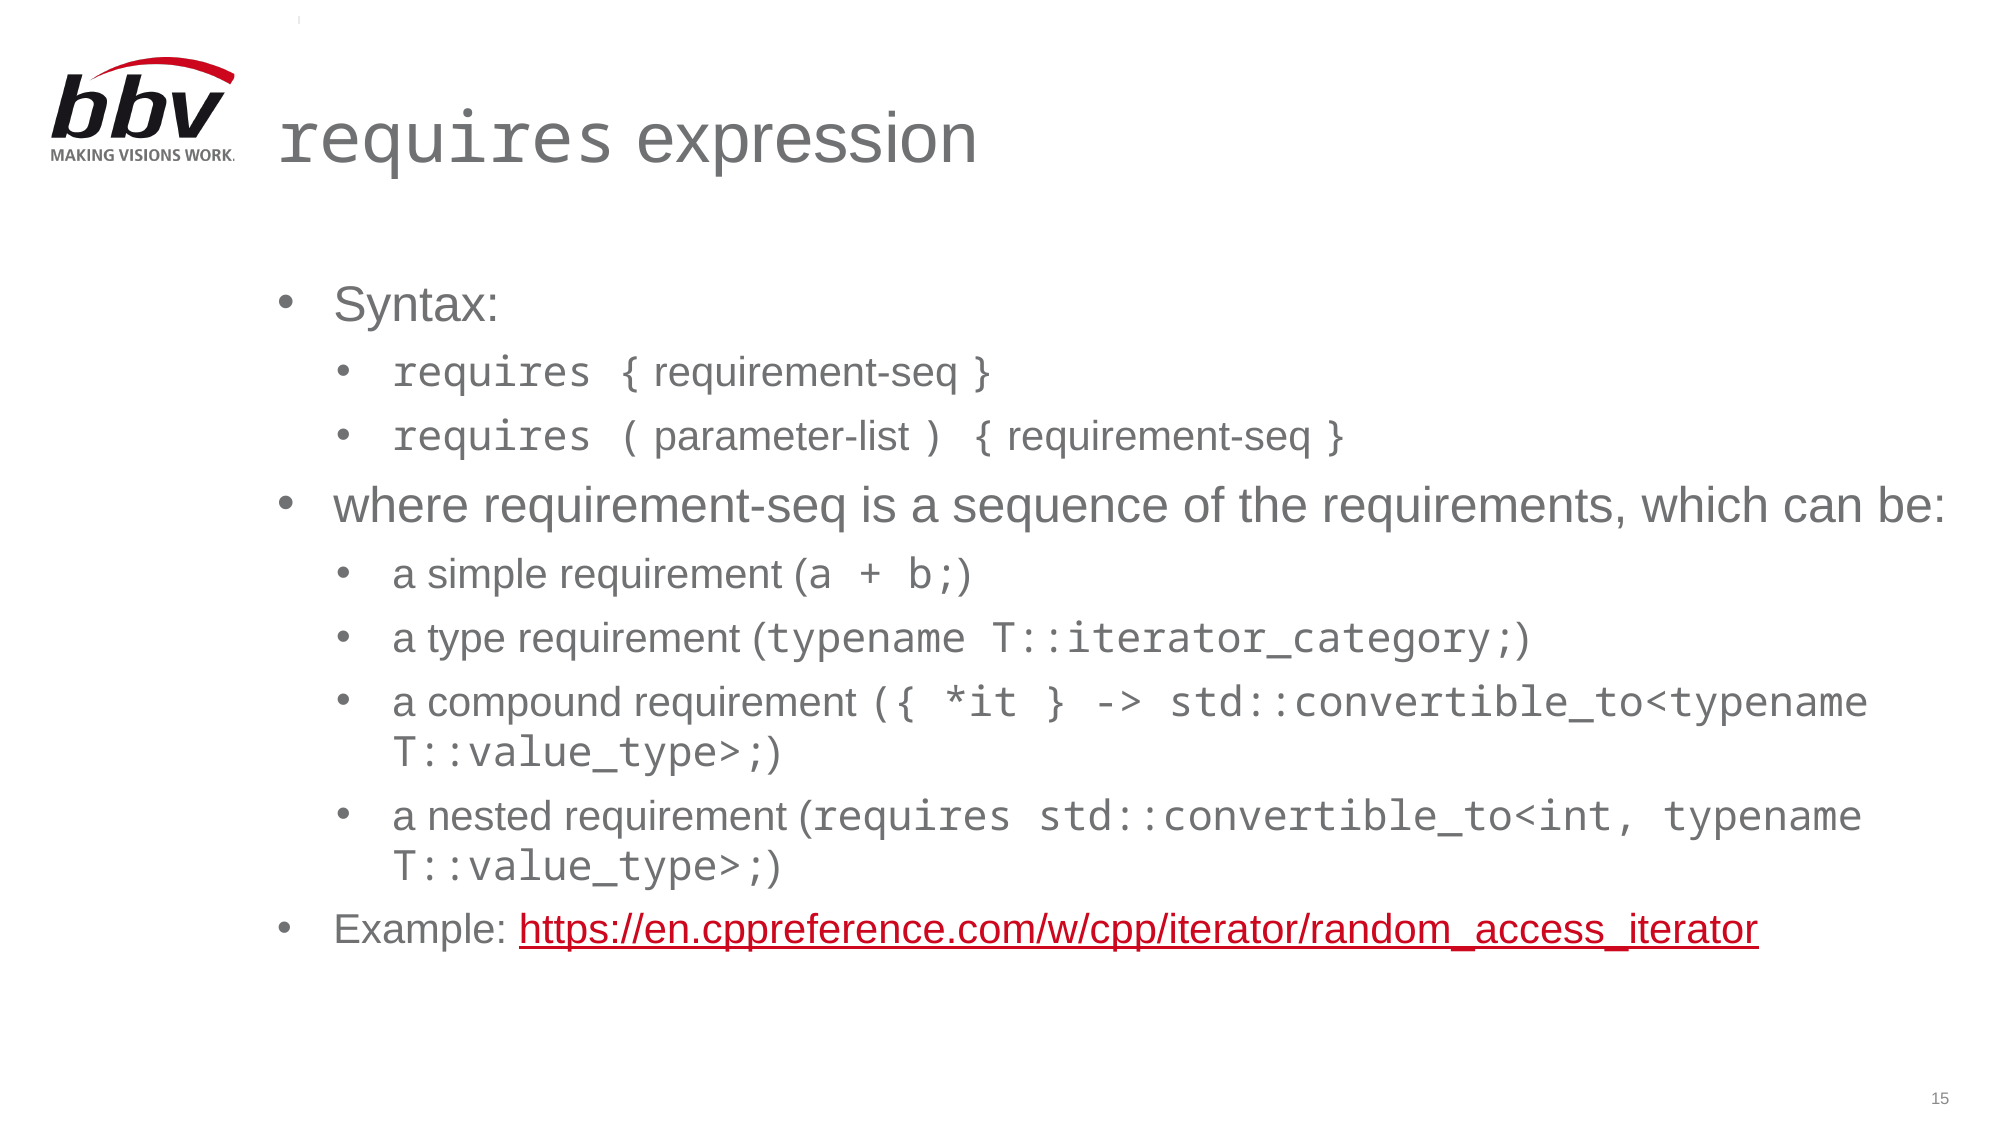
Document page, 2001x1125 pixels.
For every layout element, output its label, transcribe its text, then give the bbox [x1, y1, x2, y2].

list Syntax: requires { requirement-seq } requires ( parameter-list ) { requirement-seq } where requirement-seq is a sequence of the requirements, which can be: a simple requirement (a + b;) a type requirement (typename T::iterator_category;) a compound requirement ({ *it } -> std::convertible_to<typename T::value_type>;) a nested requirement (requires std::convertible_to<int, typename T::value_type>;) Example: https://en.cppreference.com/w/cpp/iterator/random_access_iterator [276, 270, 1949, 1036]
title requires expression [277, 82, 1949, 177]
slide_number 15 [1870, 1078, 1950, 1118]
